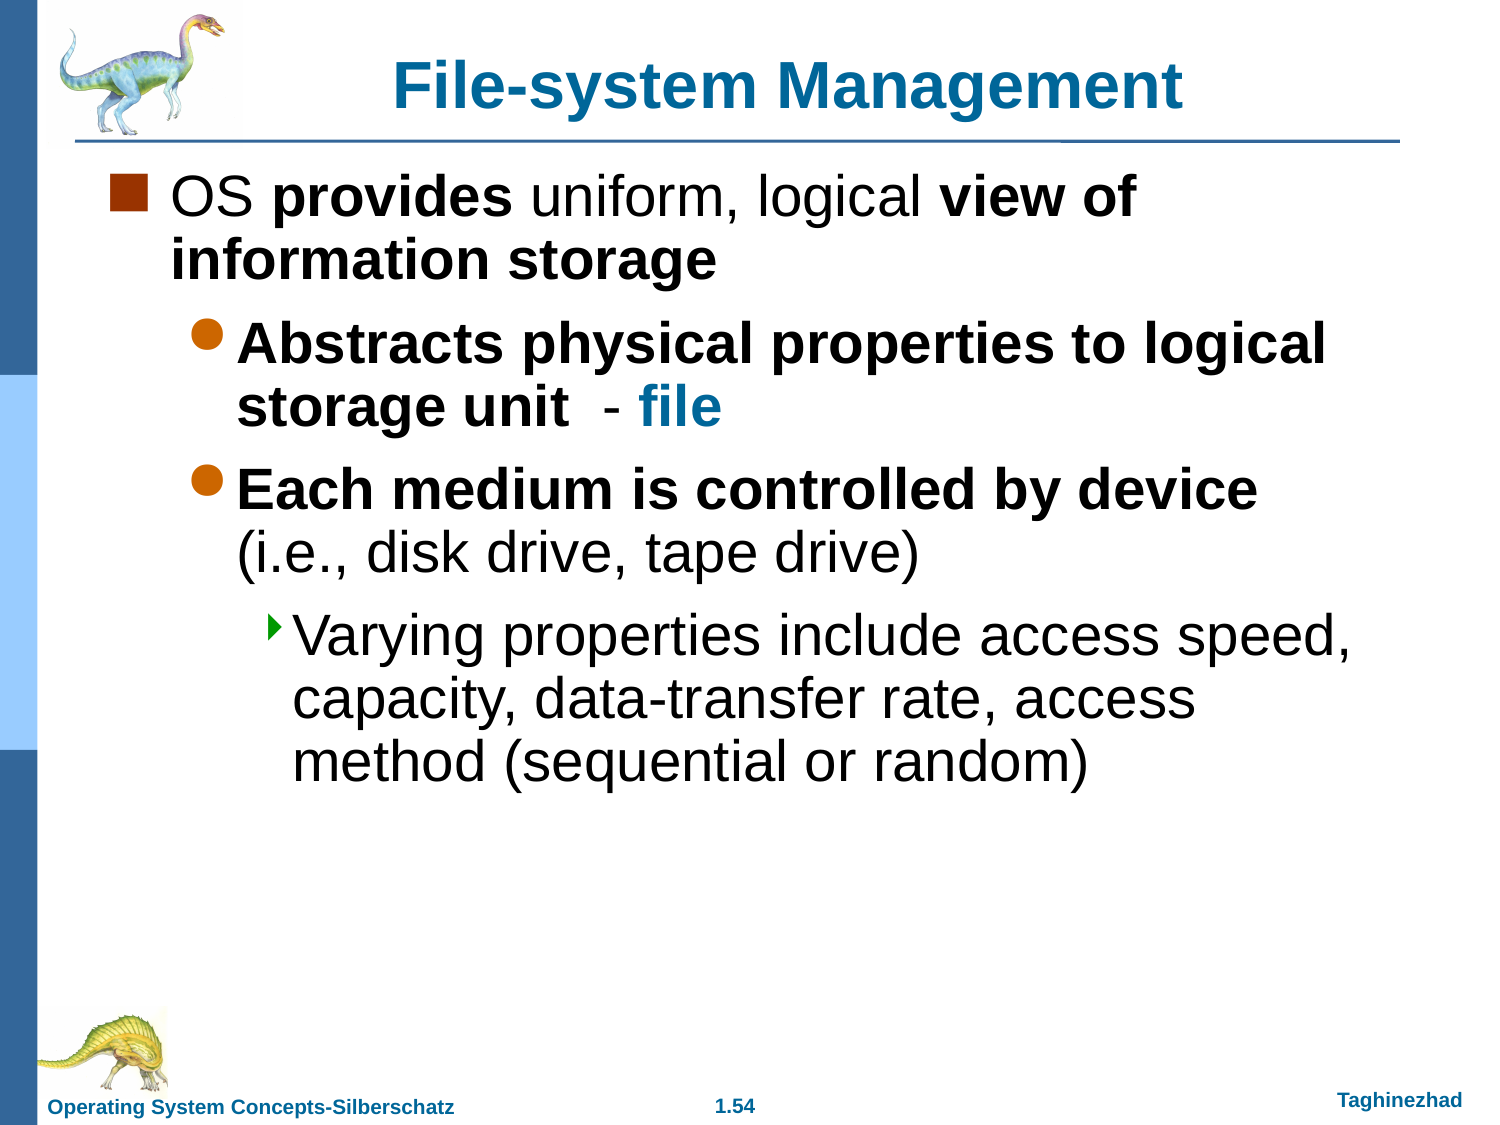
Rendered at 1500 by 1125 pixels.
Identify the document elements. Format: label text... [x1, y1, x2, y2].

picture [46, 0, 243, 149]
list OS provides uniform, logical view of information storage Abstracts physical properties to logical storage unit - file Each medium is controlled by device (i.e., disk drive, tape drive) Varying properties include access speed, capacity, data-transfer rate, access method (sequential or random) [99, 159, 1371, 1001]
title File-system Management [185, 34, 1392, 130]
picture [38, 1006, 168, 1099]
